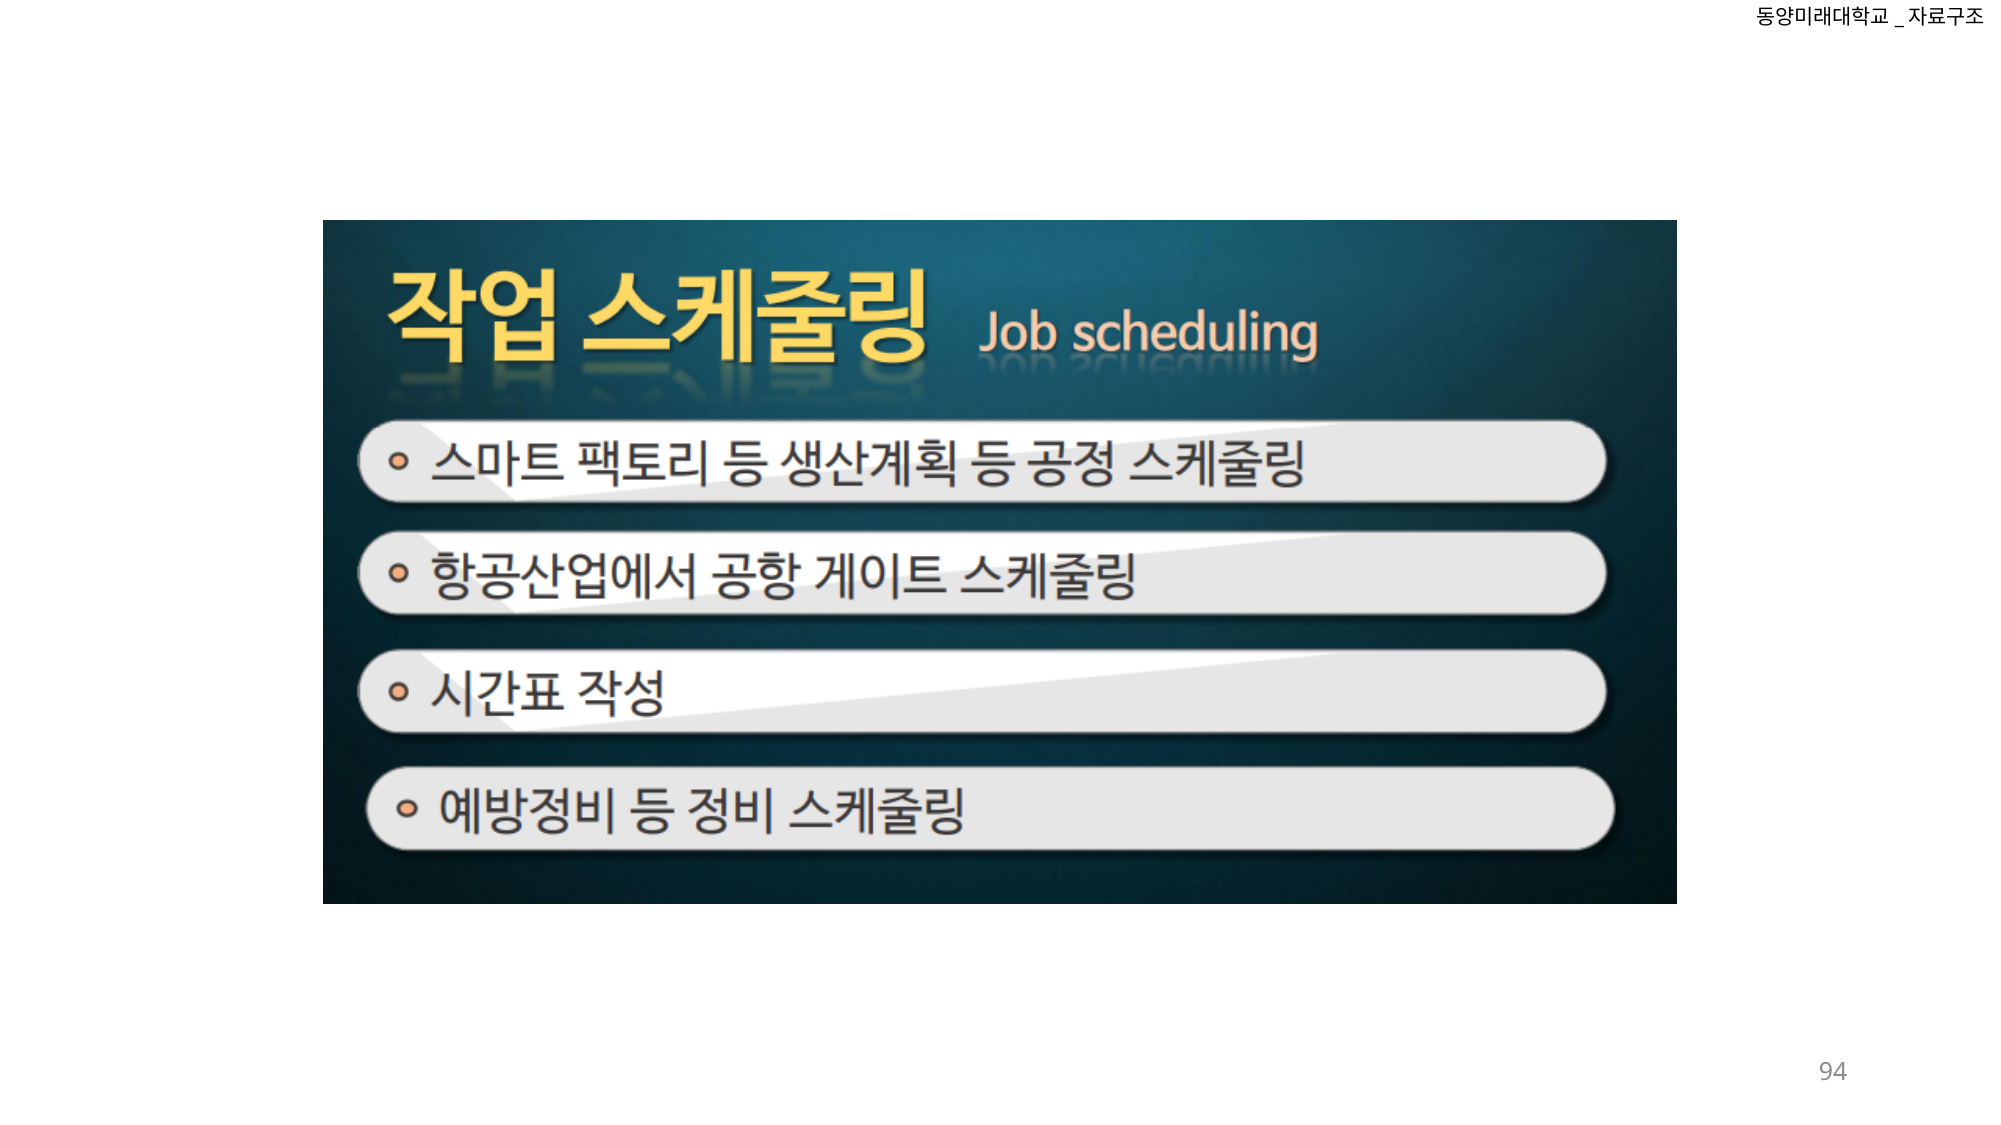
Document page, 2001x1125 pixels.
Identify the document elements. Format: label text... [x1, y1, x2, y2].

text_box 동양미래대학교_자료구조 [1474, 0, 2000, 120]
slide_number 94 [1412, 1042, 1863, 1103]
picture [323, 220, 1677, 904]
